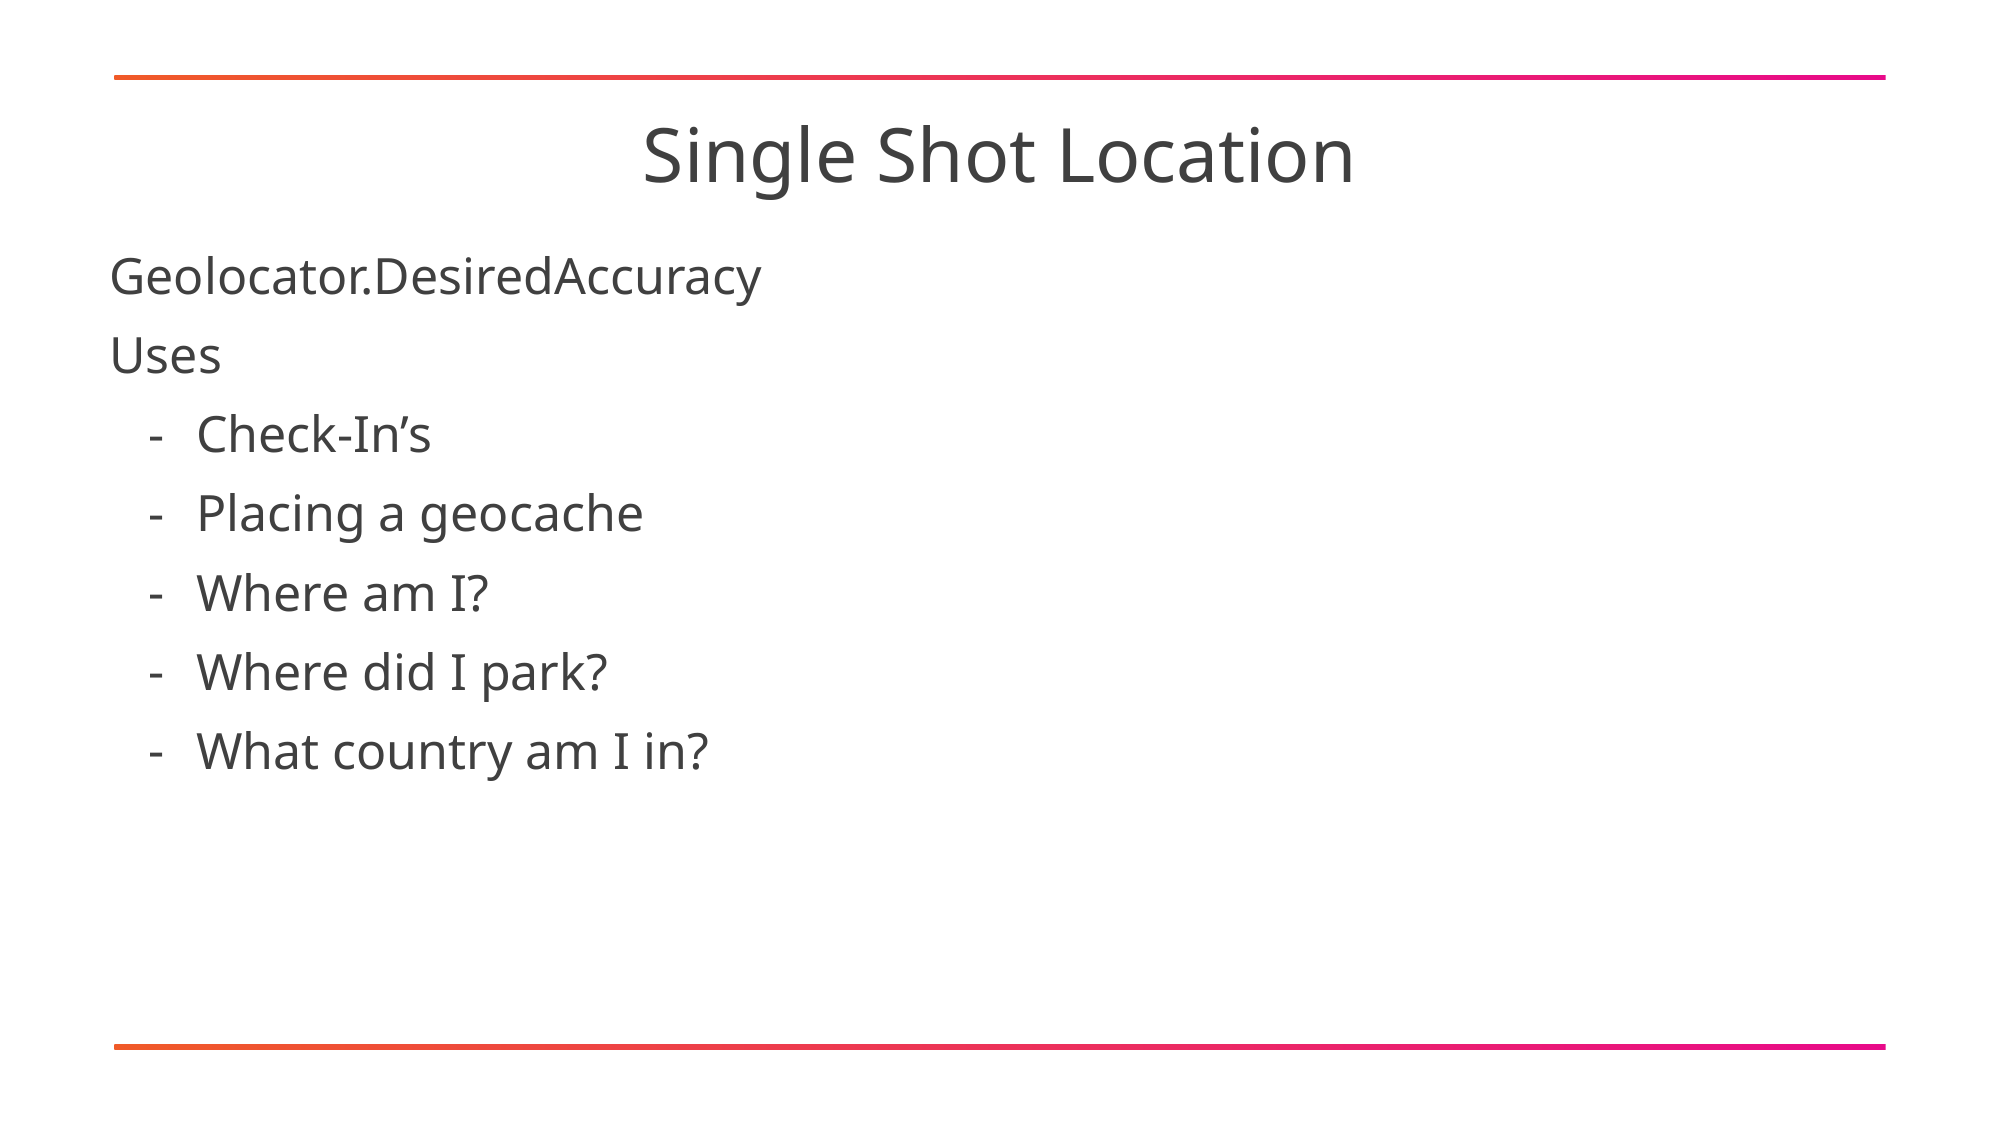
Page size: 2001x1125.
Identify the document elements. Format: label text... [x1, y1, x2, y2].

list Geolocator.DesiredAccuracy Uses Check-In’s Placing a geocache Where am I? Where did I park? What country am I in? [99, 261, 1901, 1125]
title Single Shot Location [99, 44, 1901, 261]
